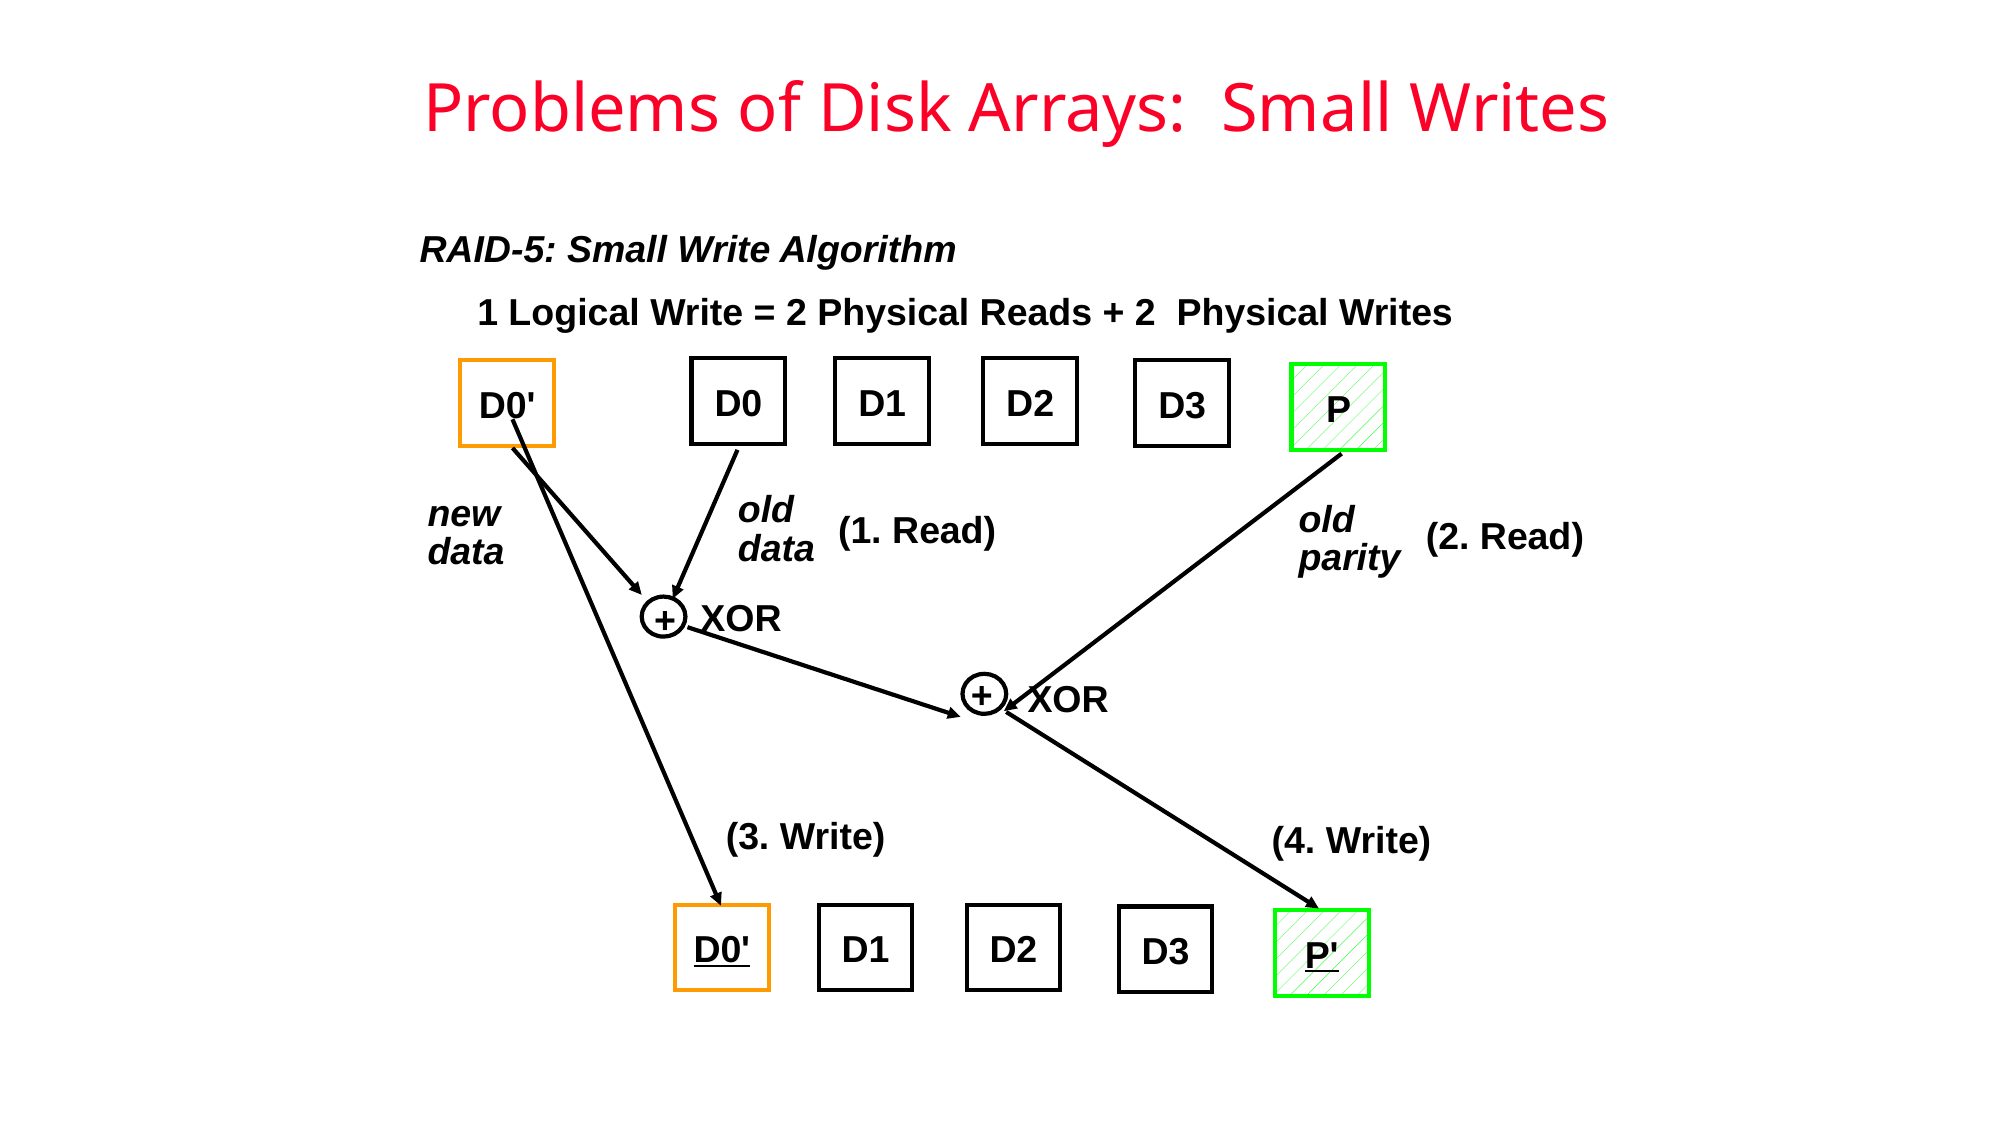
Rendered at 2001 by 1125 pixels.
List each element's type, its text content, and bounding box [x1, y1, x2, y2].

title Problems of Disk Arrays: Small Writes [408, 15, 1830, 204]
text_box 1 Logical Write = 2 Physical Reads + 2 Physical Writes [462, 287, 1469, 341]
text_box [412, 358, 1601, 997]
text_box RAID-5: Small Write Algorithm [404, 224, 973, 278]
